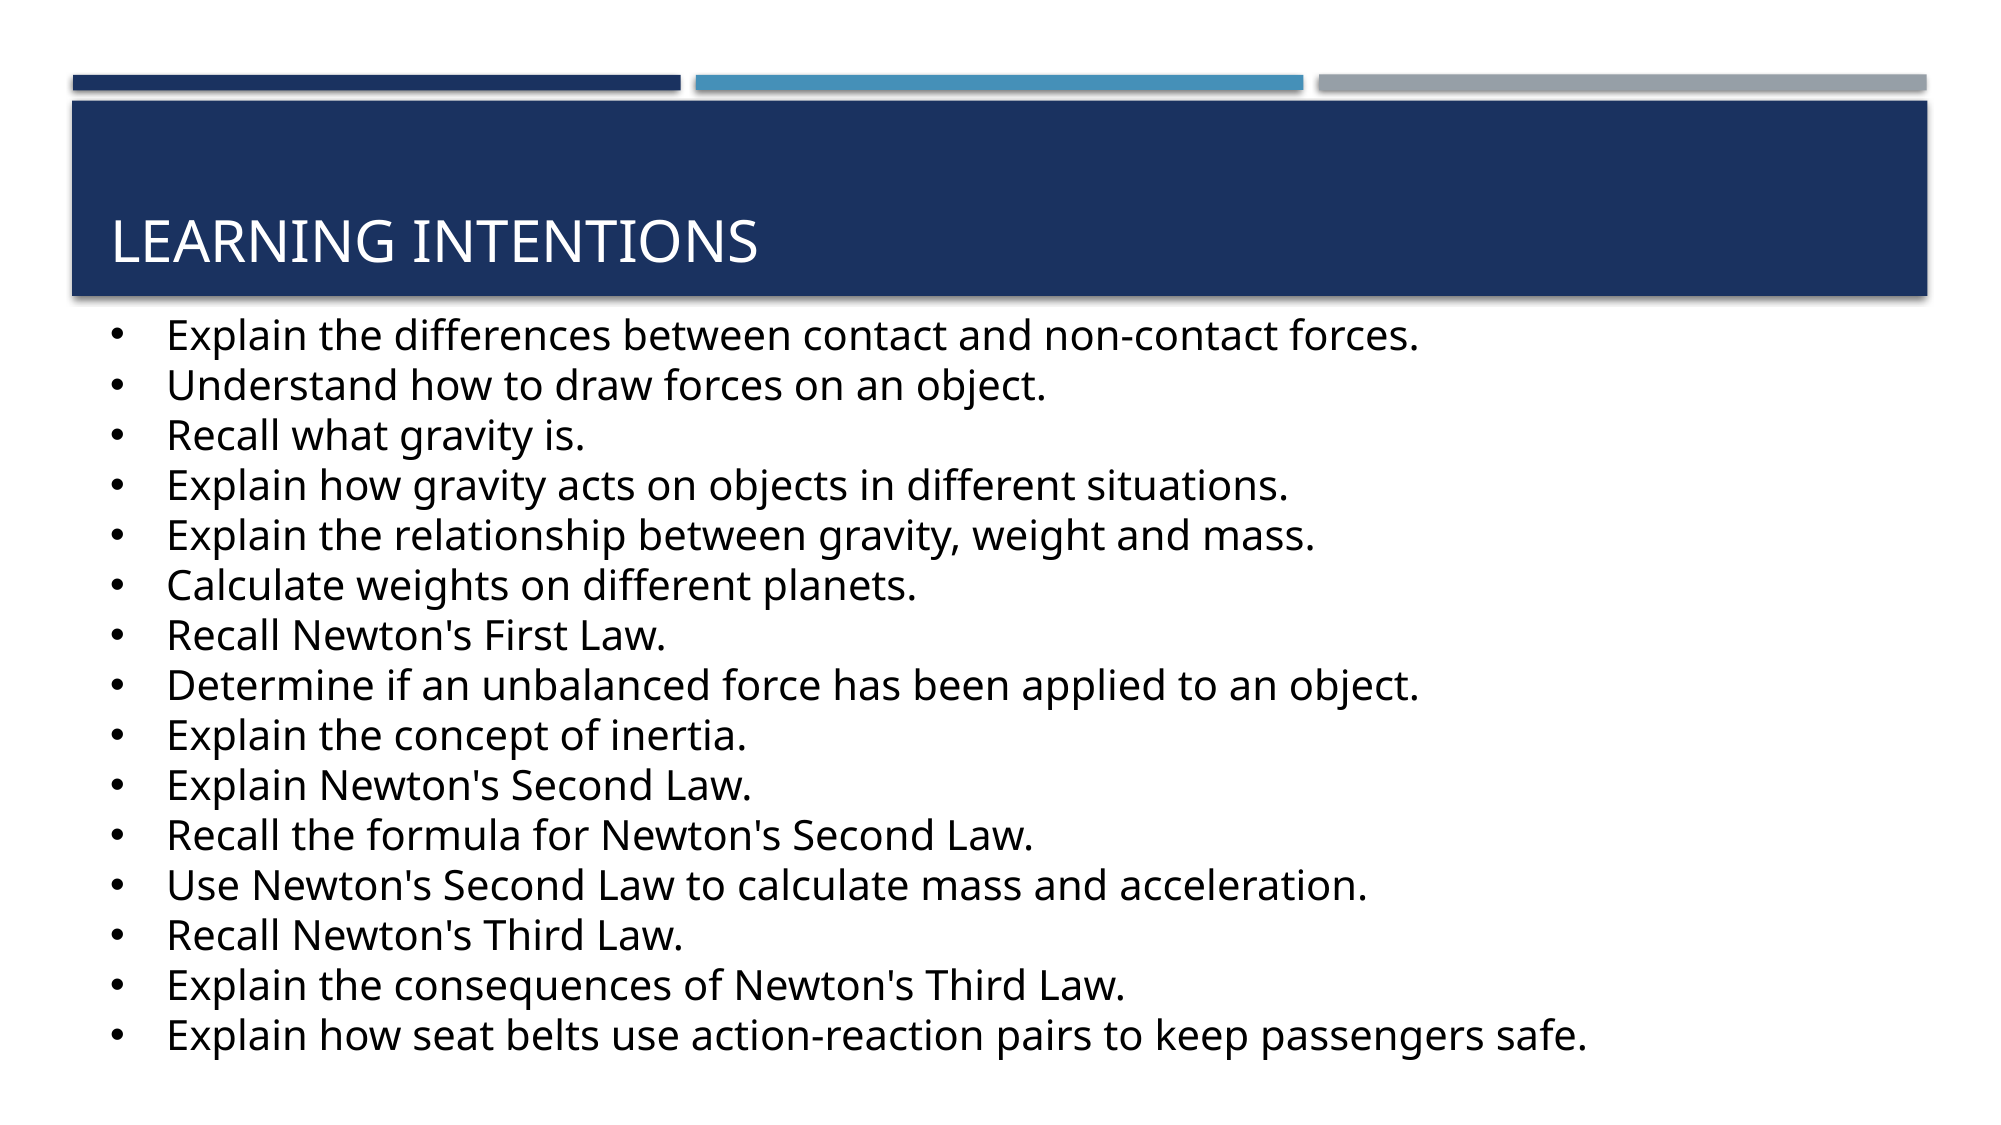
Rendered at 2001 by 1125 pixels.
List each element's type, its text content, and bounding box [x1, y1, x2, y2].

title Learning Intentions [95, 115, 1905, 282]
text_box Explain the differences between contact and non-contact forces. Understand how to draw forces on an object. Recall what gravity is. Explain how gravity acts on objects in different situations. Explain the relationship between gravity, weight and mass. Calculate weights on different planets. Recall Newton's First Law. Determine if an unbalanced force has been applied to an object. Explain the concept of inertia. Explain Newton's Second Law. Recall the formula for Newton's Second Law. Use Newton's Second Law to calculate mass and acceleration. Recall Newton's Third Law. Explain the consequences of Newton's Third Law. Explain how seat belts use action-reaction pairs to keep passengers safe. [95, 301, 1758, 1067]
